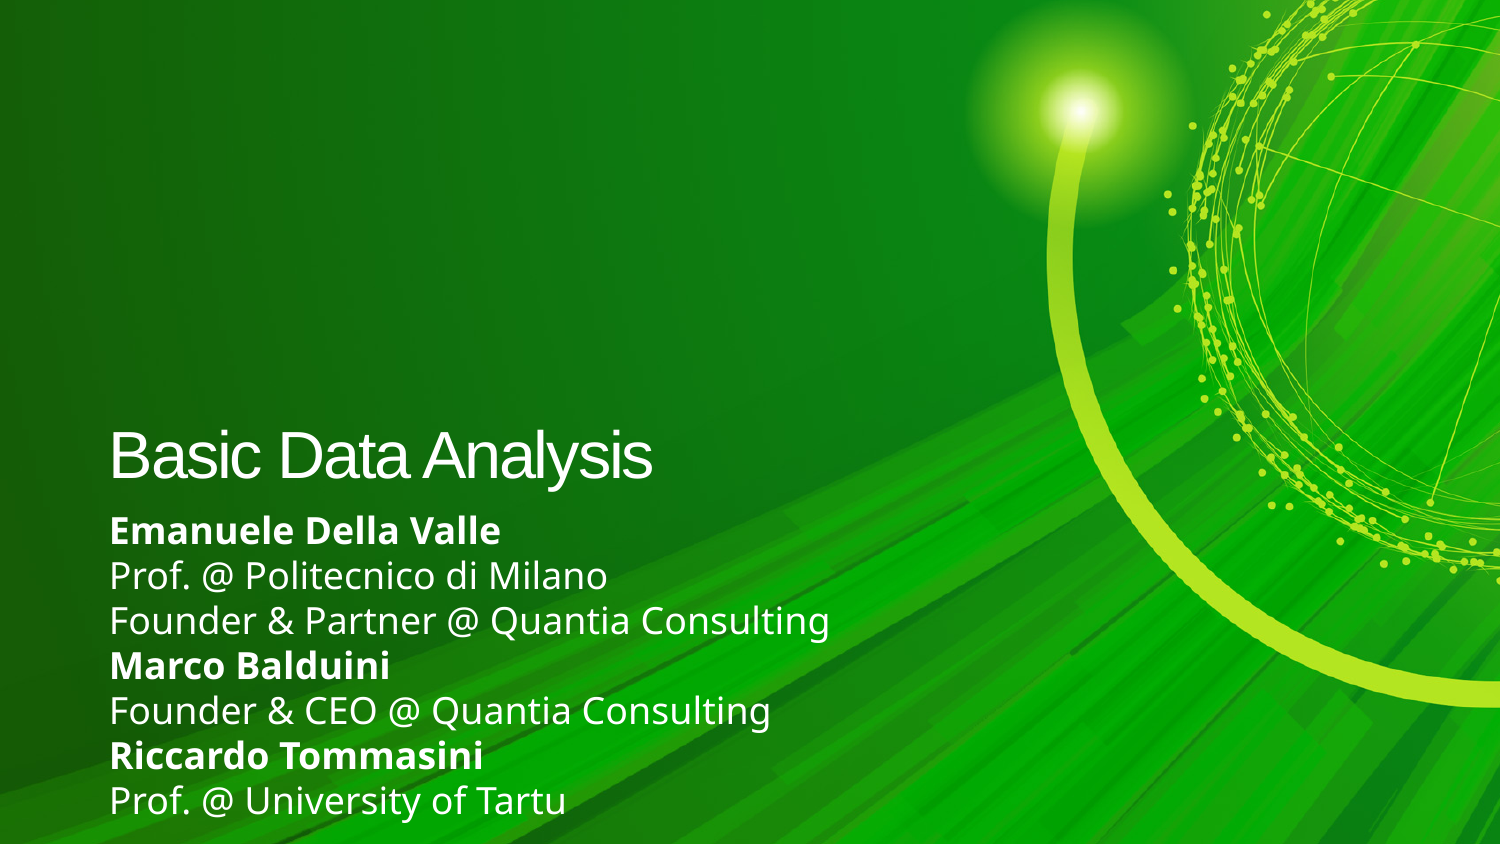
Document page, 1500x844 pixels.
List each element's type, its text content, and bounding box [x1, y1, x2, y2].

title Basic Data Analysis [109, 272, 761, 494]
text_box Emanuele Della Valle Prof. @ Politecnico di Milano Founder & Partner @ Quantia Consulting Marco Balduini Founder & CEO @ Quantia Consulting Riccardo Tommasini Prof. @ University of Tartu [108, 507, 978, 635]
picture [0, 0, 1500, 844]
